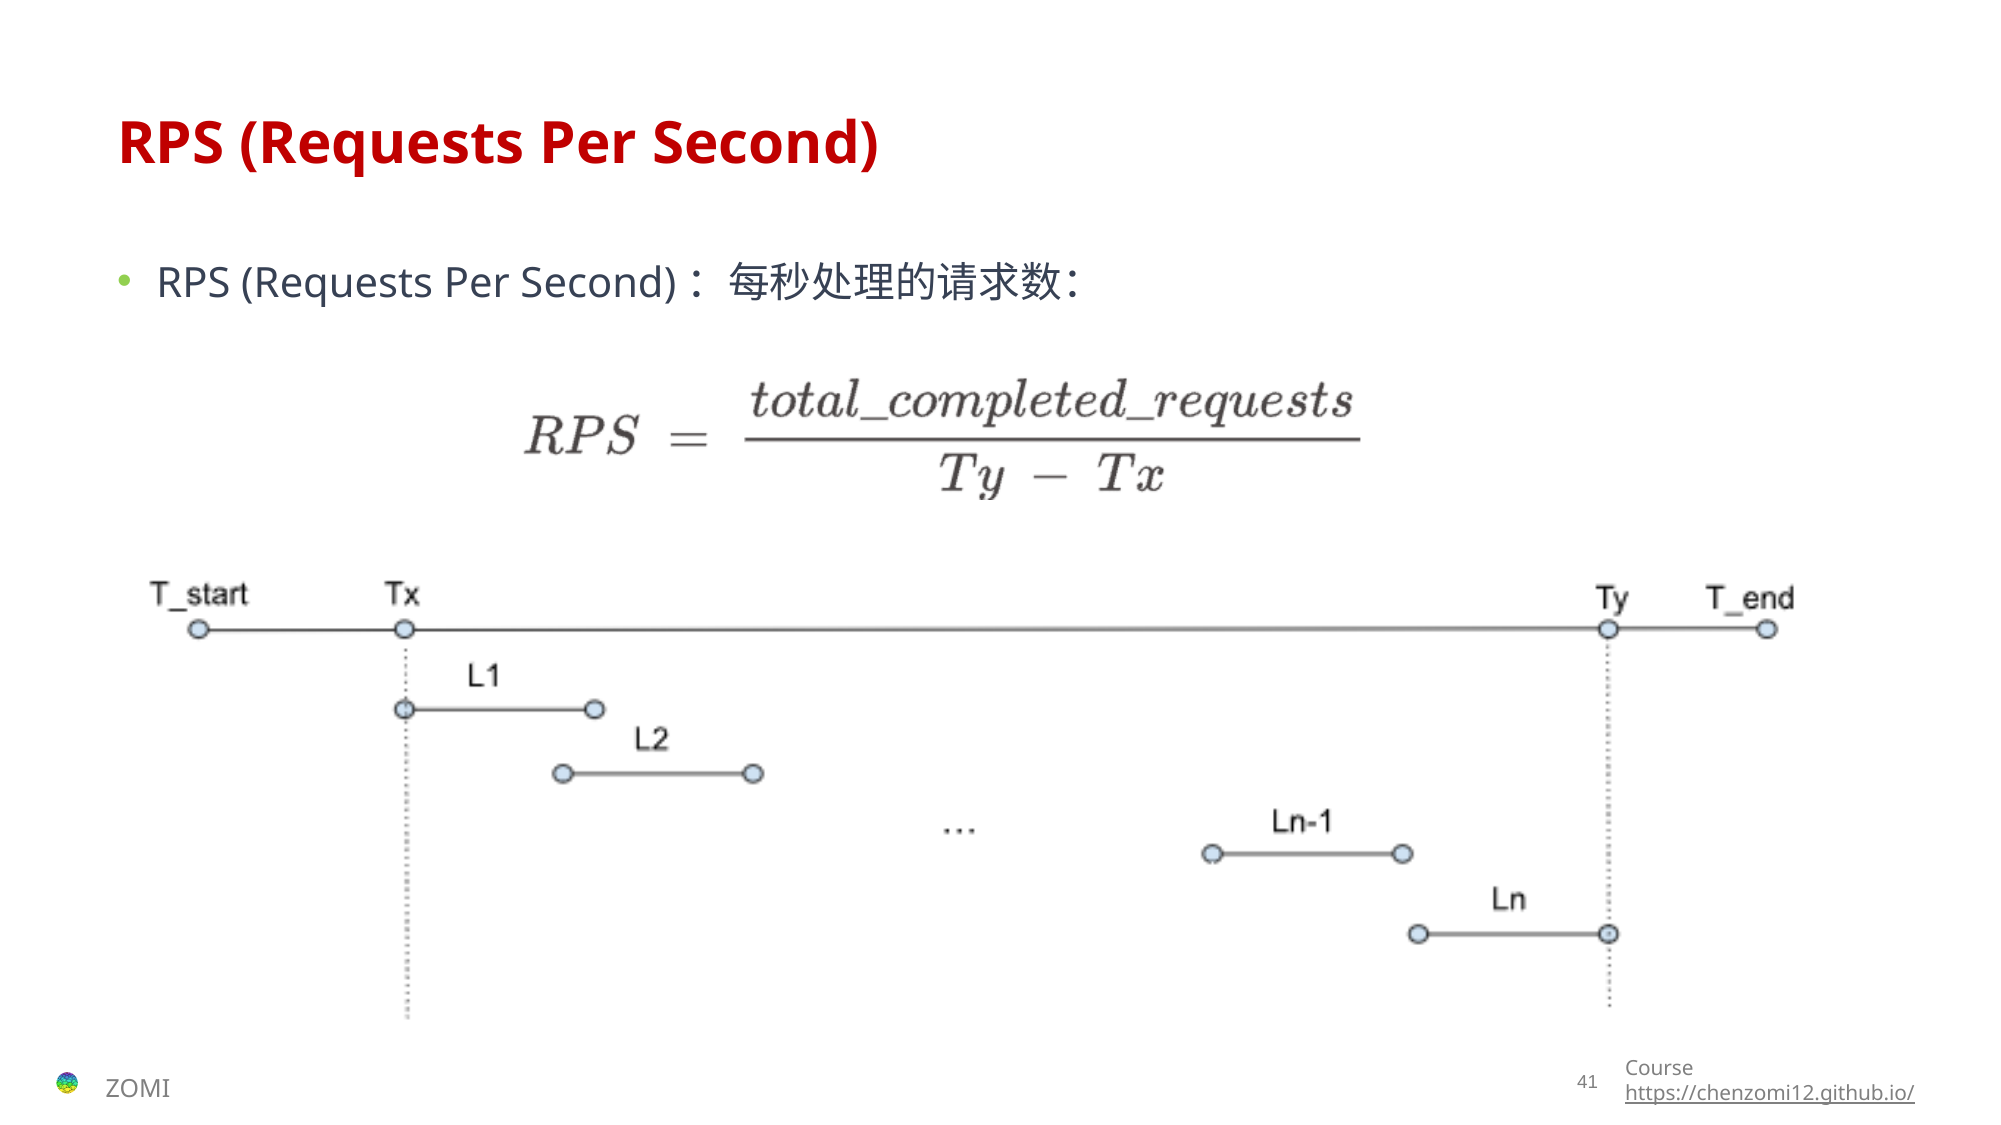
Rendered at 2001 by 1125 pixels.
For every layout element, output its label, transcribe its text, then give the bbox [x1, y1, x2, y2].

picture [128, 562, 1809, 1030]
picture [480, 358, 1412, 501]
picture [57, 1073, 77, 1093]
list RPS (Requests Per Second)：每秒处理的请求数： [102, 223, 1901, 1043]
title RPS (Requests Per Second) [102, 91, 1901, 189]
